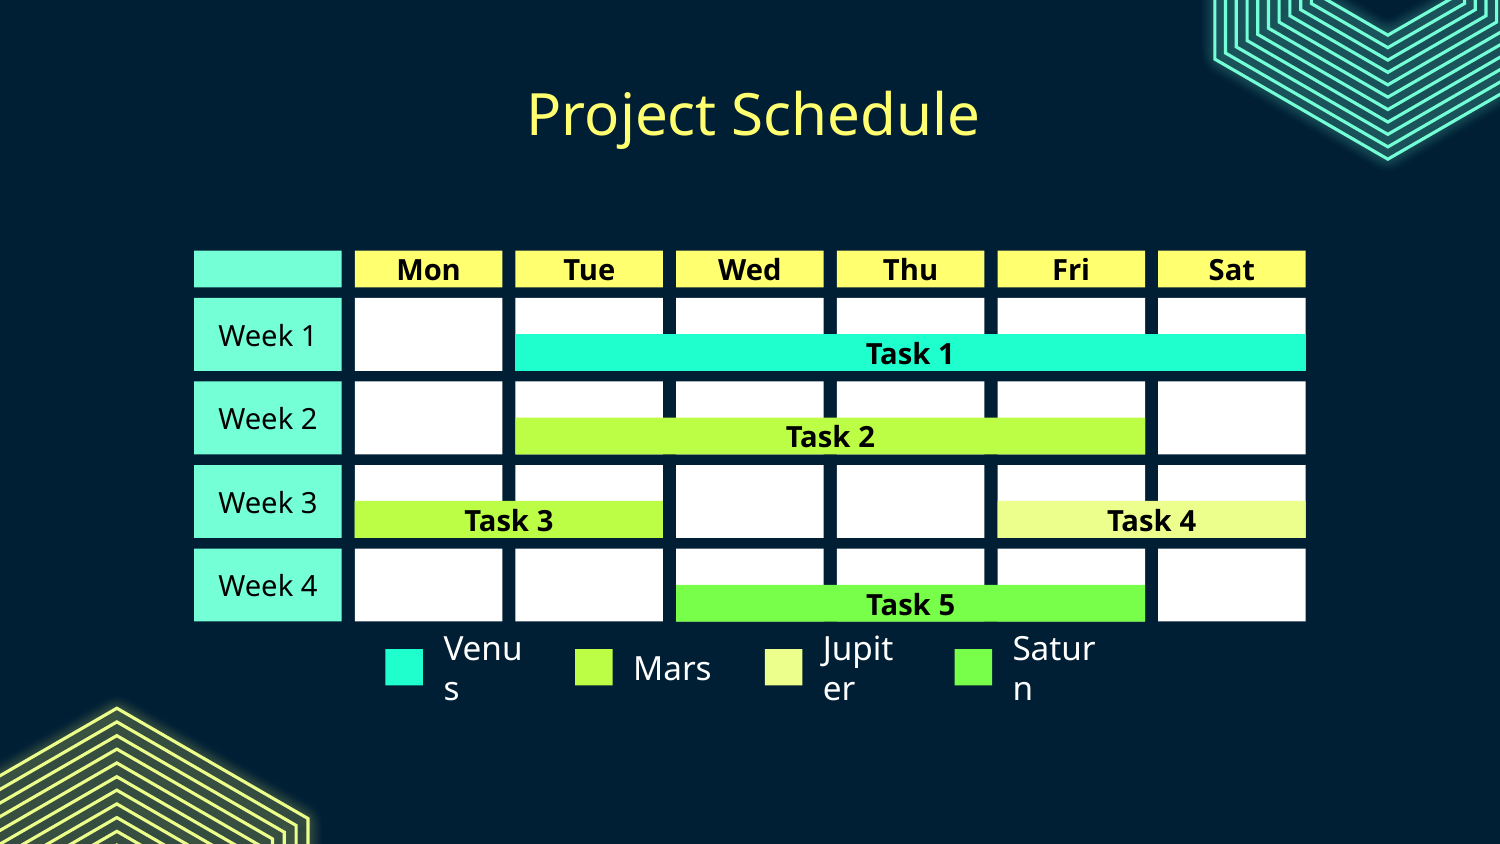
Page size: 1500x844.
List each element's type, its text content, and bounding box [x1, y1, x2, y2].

text_box Jupiter [807, 649, 925, 686]
text_box Venus [428, 649, 546, 686]
text_box [764, 649, 803, 686]
title Project Schedule [116, 88, 1390, 137]
text_box [385, 649, 423, 686]
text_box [193, 250, 1307, 623]
text_box Saturn [997, 649, 1115, 686]
text_box [954, 649, 993, 686]
text_box Mars [618, 649, 736, 686]
text_box [575, 649, 613, 686]
